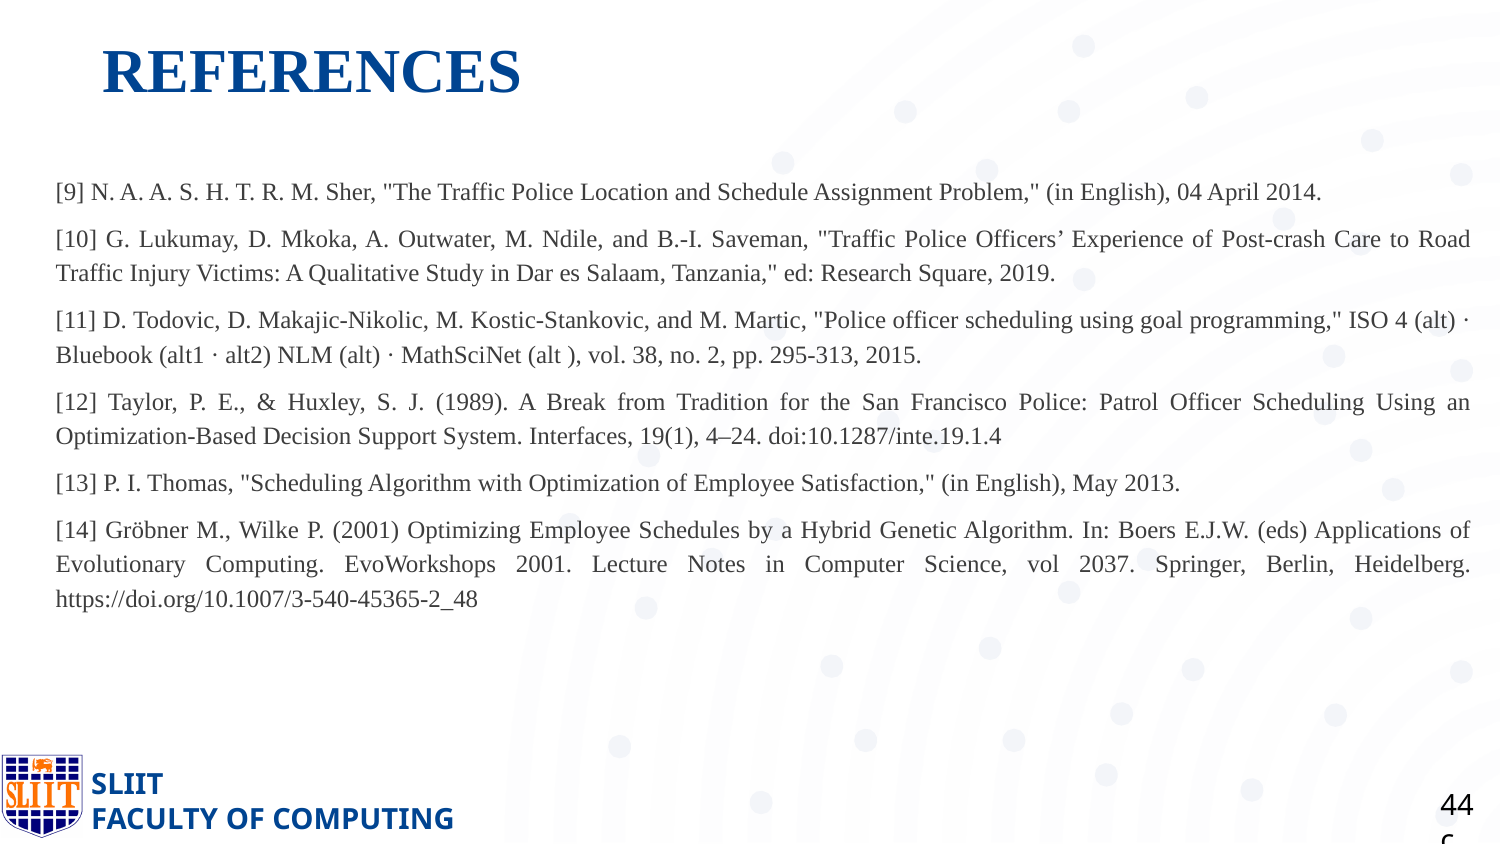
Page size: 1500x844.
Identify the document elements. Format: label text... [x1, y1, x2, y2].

picture [0, 754, 83, 838]
text_box SLIIT FACULTY OF COMPUTING [1, 750, 499, 844]
title [9] N. A. A. S. H. T. R. M. Sher, "The Traffic Police Location and Schedule Assignment Problem," (in English), 04 April 2014. [10] G. Lukumay, D. Mkoka, A. Outwater, M. Ndile, and B.-I. Saveman, "Traffic Police Officers’ Experience of Post-crash Care to Road Traffic Injury Victims: A Qualitative Study in Dar es Salaam, Tanzania," ed: Research Square, 2019. [11] D. Todovic, D. Makajic-Nikolic, M. Kostic-Stankovic, and M. Martic, "Police officer scheduling using goal programming," ISO 4 (alt) · Bluebook (alt1 · alt2) NLM (alt) · MathSciNet (alt ), vol. 38, no. 2, pp. 295-313, 2015. [12] Taylor, P. E., & Huxley, S. J. (1989). A Break from Tradition for the San Francisco Police: Patrol Officer Scheduling Using an Optimization-Based Decision Support System. Interfaces, 19(1), 4–24. doi:10.1287/inte.19.1.4 [13] P. I. Thomas, "Scheduling Algorithm with Optimization of Employee Satisfaction," (in English), May 2013. [14] Gröbner M., Wilke P. (2001) Optimizing Employee Schedules by a Hybrid Genetic Algorithm. In: Boers E.J.W. (eds) Applications of Evolutionary Computing. EvoWorkshops 2001. Lecture Notes in Computer Science, vol 2037. Springer, Berlin, Heidelberg. https://doi.org/10.1007/3-540-45365-2_48 [55, 126, 499, 750]
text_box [504, 0, 1500, 844]
title REFERENCES [14, 28, 499, 140]
